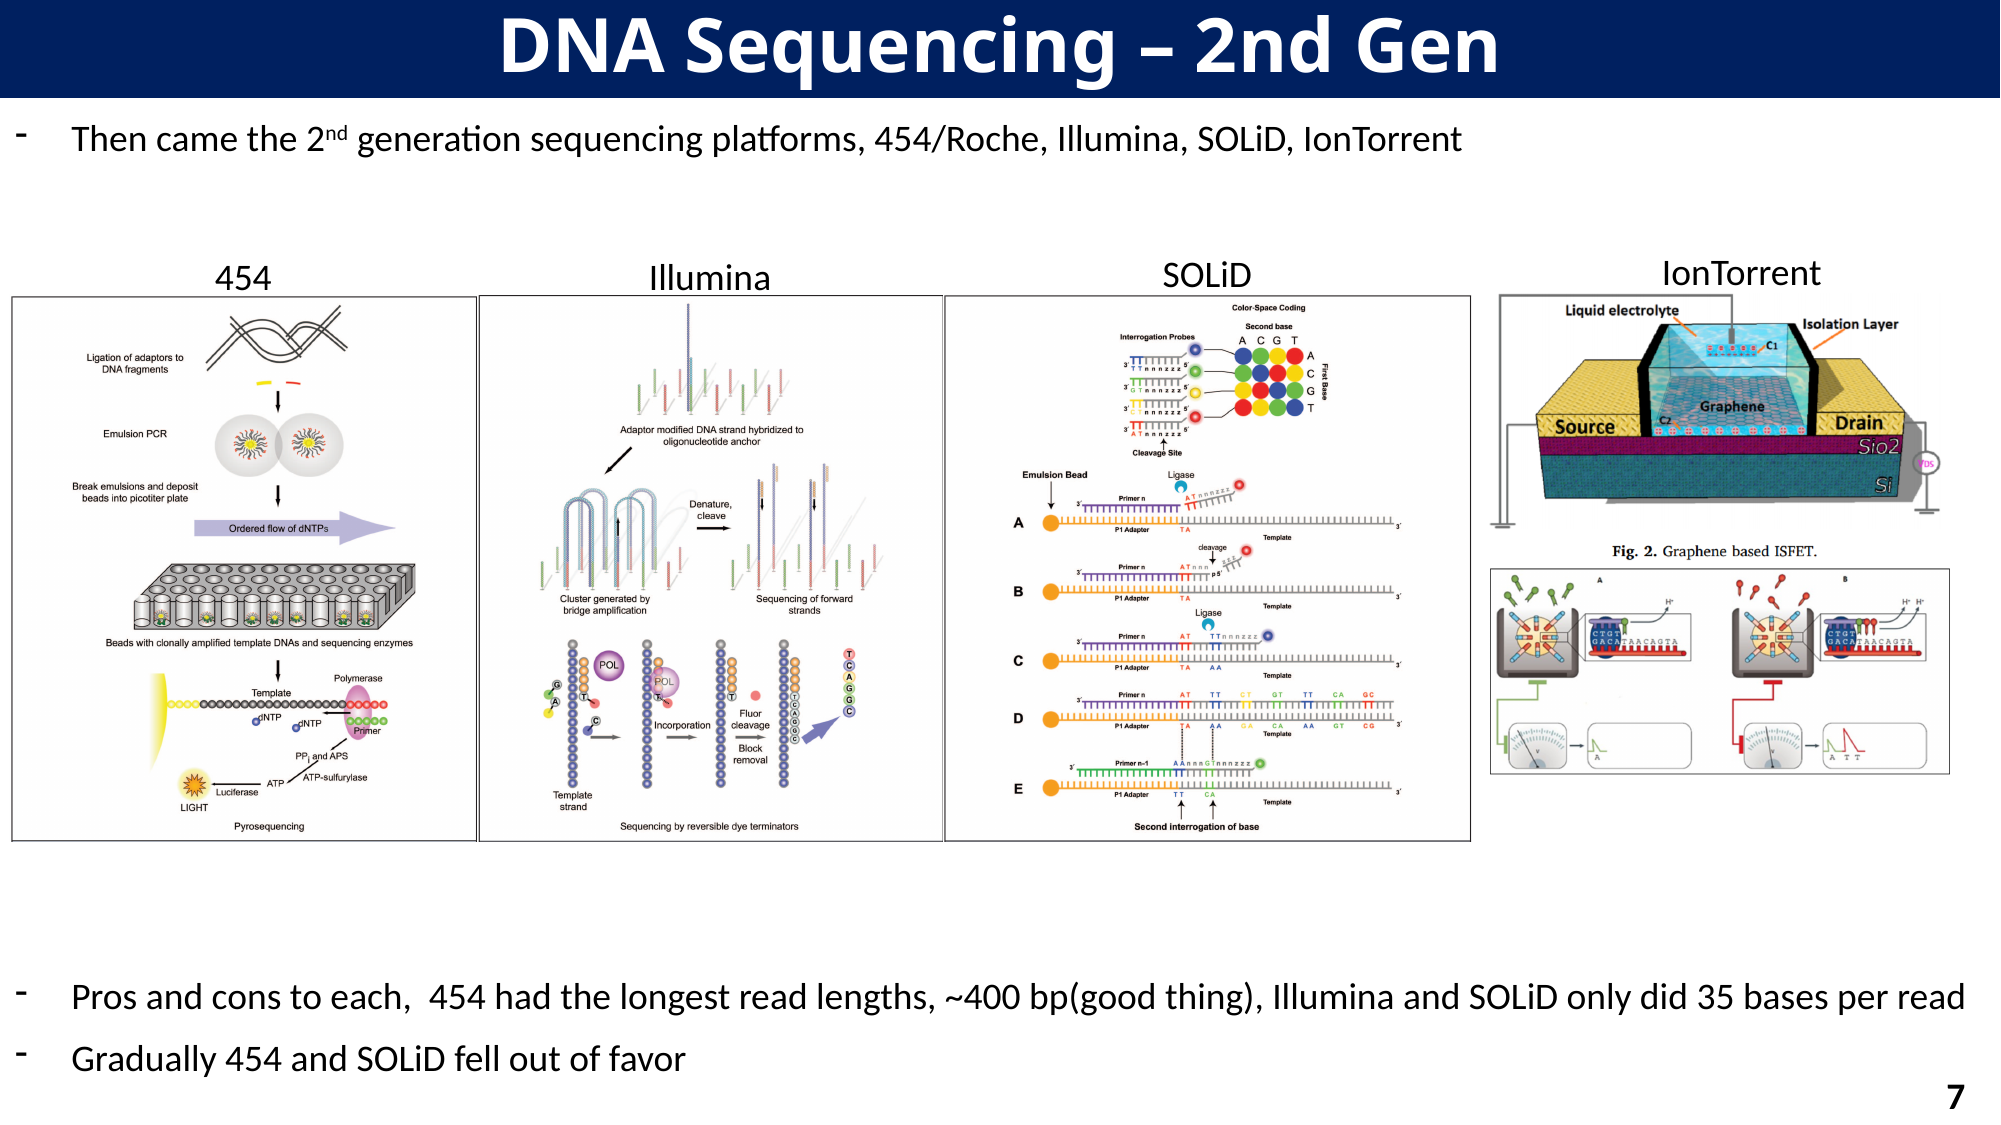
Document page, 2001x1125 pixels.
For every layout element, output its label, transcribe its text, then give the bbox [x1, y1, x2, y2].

text_box IonTorrent [1647, 240, 1837, 289]
text_box 454 [199, 245, 287, 294]
text_box Illumina [634, 245, 787, 294]
picture [1489, 568, 1951, 775]
picture [1489, 289, 1949, 563]
text_box Then came the 2nd generation sequencing platforms, 454/Roche, Illumina, SOLiD, IonTorrent Pros and cons to each, 454 had the longest read lengths, ~400 bp(good thing), Illumina and SOLiD only did 35 bases per read Gradually 454 and SOLiD fell out of favor [0, 111, 2000, 1107]
picture [9, 294, 1472, 842]
text_box 7 [1931, 1064, 1981, 1125]
text_box SOLiD [1147, 242, 1267, 294]
title DNA Sequencing – 2nd Gen [0, 0, 2000, 96]
